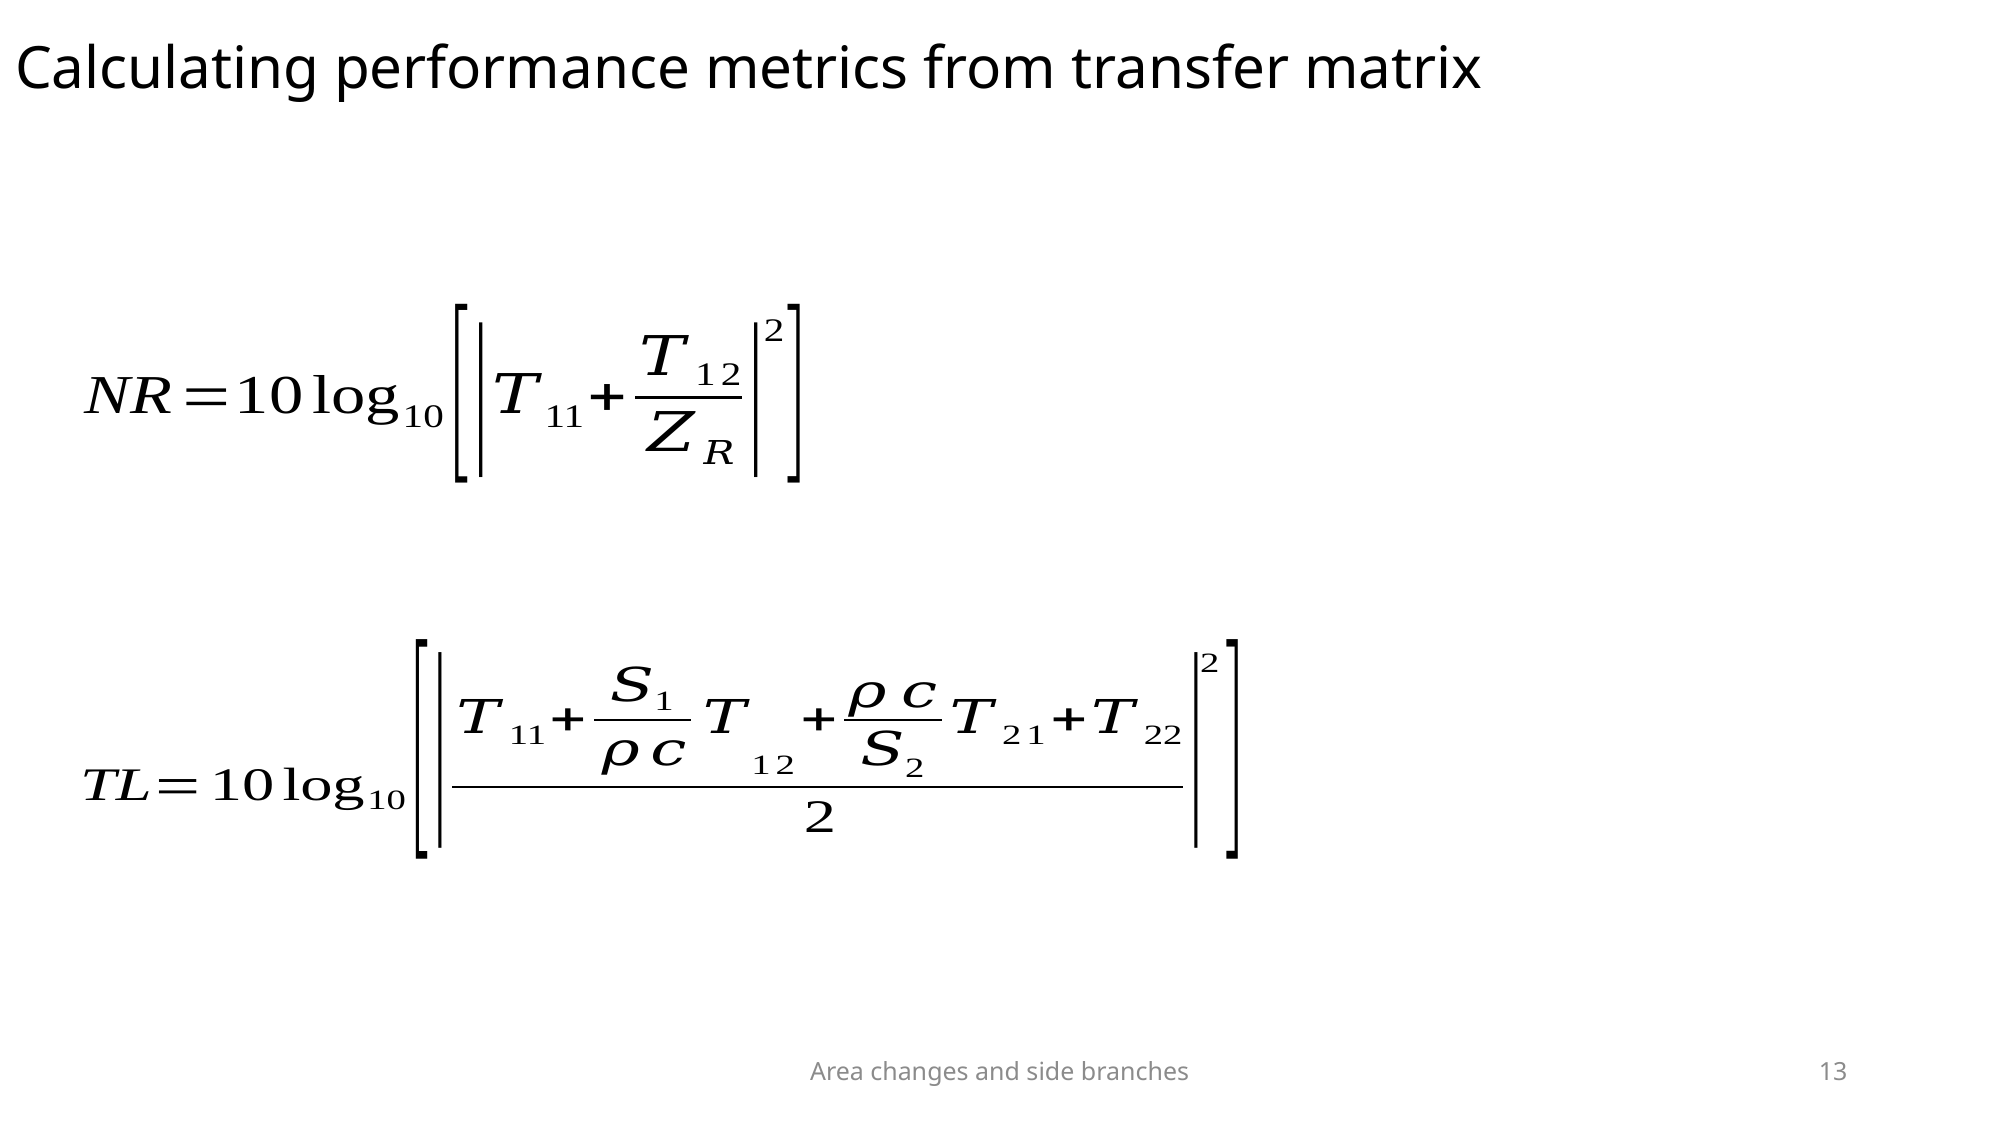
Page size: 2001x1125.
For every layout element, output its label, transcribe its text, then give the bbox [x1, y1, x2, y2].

footer Area changes and side branches [662, 1042, 1338, 1103]
slide_number 13 [1412, 1042, 1863, 1103]
title Calculating performance metrics from transfer matrix [0, 0, 2000, 140]
